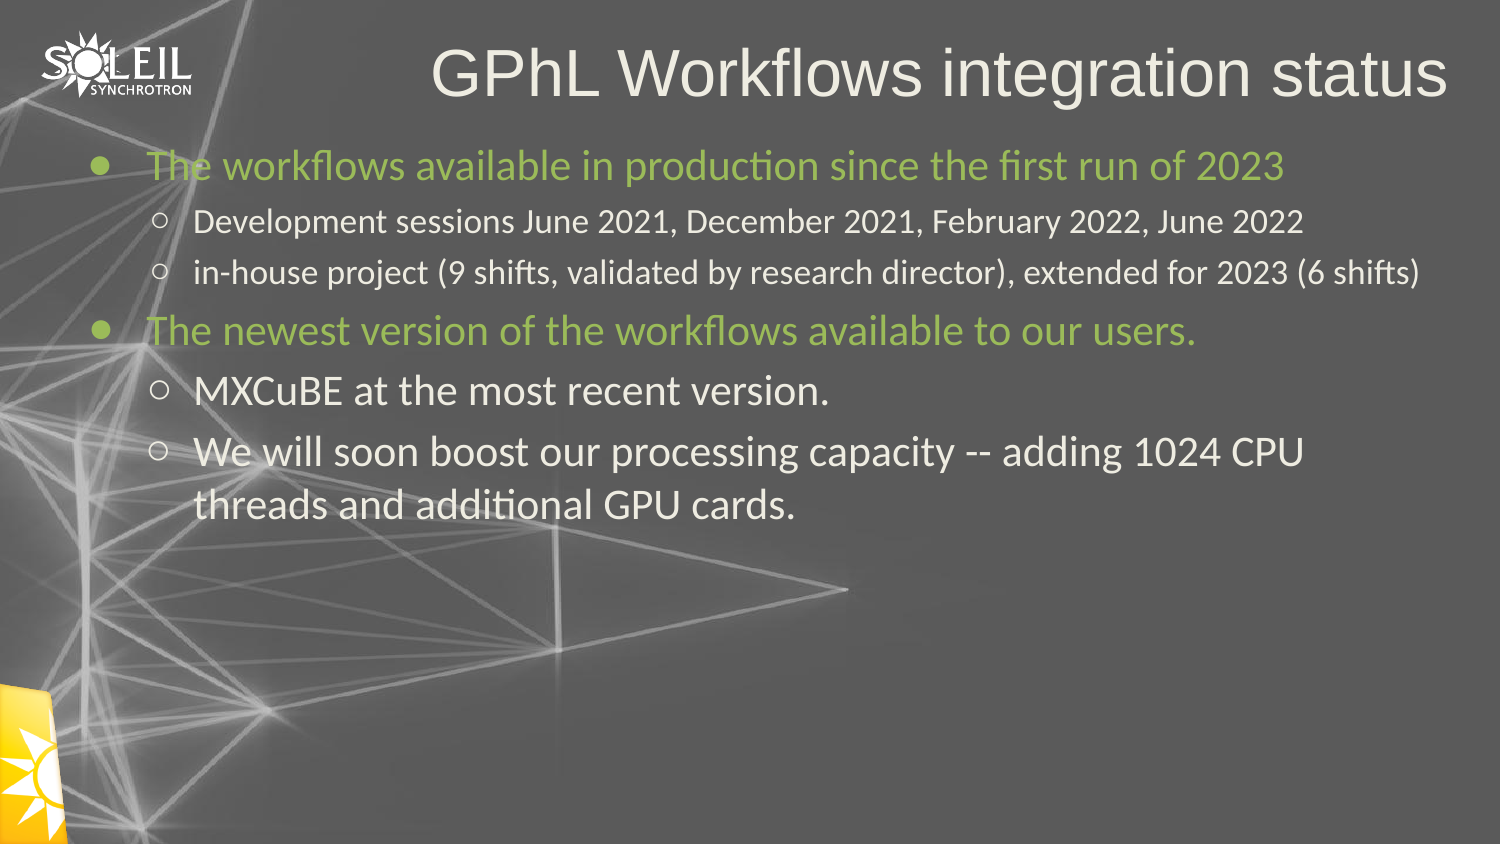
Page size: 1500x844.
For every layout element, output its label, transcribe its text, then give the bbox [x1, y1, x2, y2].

title GPhL Workflows integration status [404, 22, 1465, 117]
list The workflows available in production since the first run of 2023 Development sessions June 2021, December 2021, February 2022, June 2022 in-house project (9 shifts, validated by research director), extended for 2023 (6 shifts) The newest version of the workflows available to our users. MXCuBE at the most recent version. We will soon boost our processing capacity -- adding 1024 CPU threads and additional GPU cards. [56, 129, 1454, 691]
picture [0, 0, 1500, 844]
